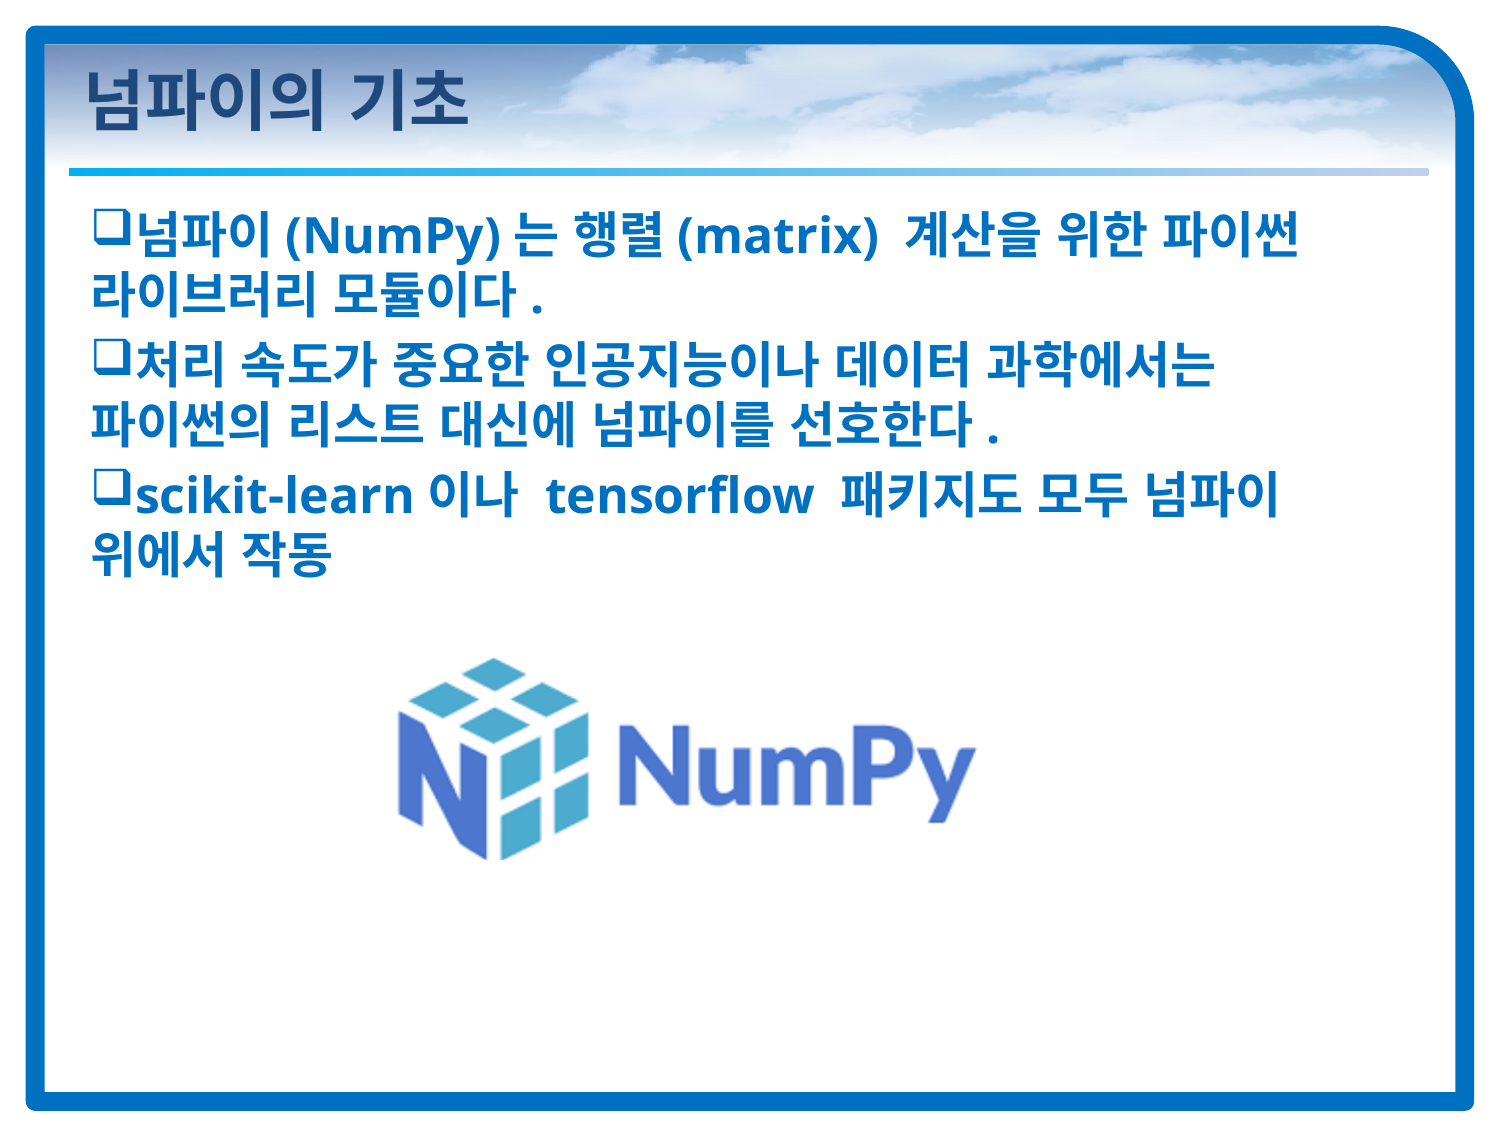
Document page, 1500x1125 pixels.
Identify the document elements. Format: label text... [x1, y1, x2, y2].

title 넘파이의 기초 [68, 35, 1419, 163]
list 넘파이(NumPy)는 행렬(matrix) 계산을 위한 파이썬 라이브러리 모듈이다. 처리 속도가 중요한 인공지능이나 데이터 과학에서는 파이썬의 리스트 대신에 넘파이를 선호한다. scikit-learn이나 tensorflow 패키지도 모두 넘파이 위에서 작동 [75, 195, 1425, 1005]
picture [375, 651, 987, 860]
